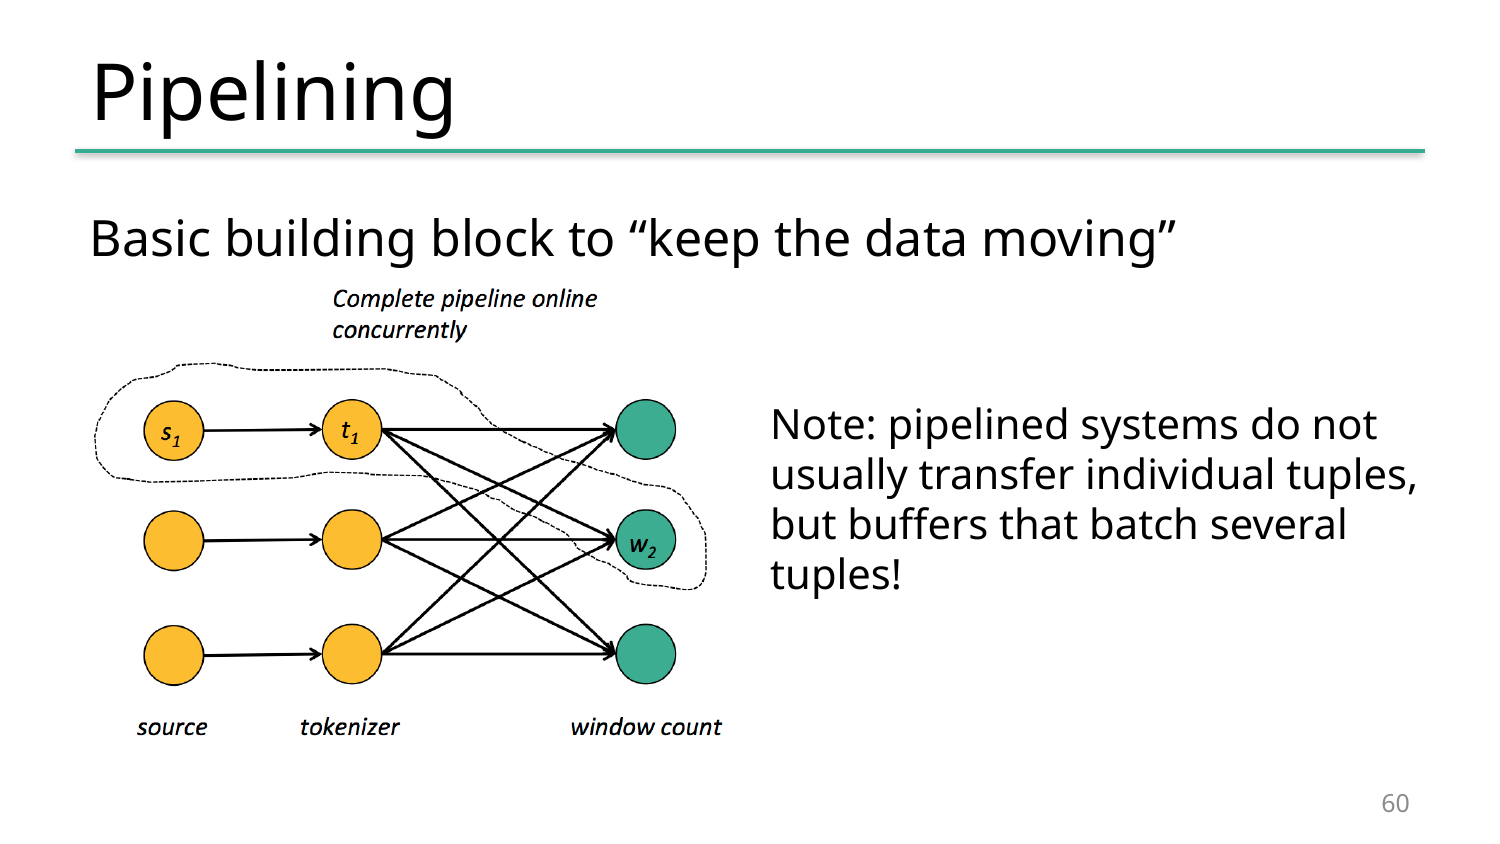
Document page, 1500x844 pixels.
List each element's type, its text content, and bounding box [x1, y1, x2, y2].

picture [93, 274, 738, 747]
text_box Note: pipelined systems do not usually transfer individual tuples, but buffers that batch several tuples! [755, 390, 1456, 605]
slide_number 60 [1074, 782, 1425, 827]
text_box Basic building block to “keep the data moving” [74, 199, 1425, 274]
title Pipelining [75, 33, 1302, 145]
